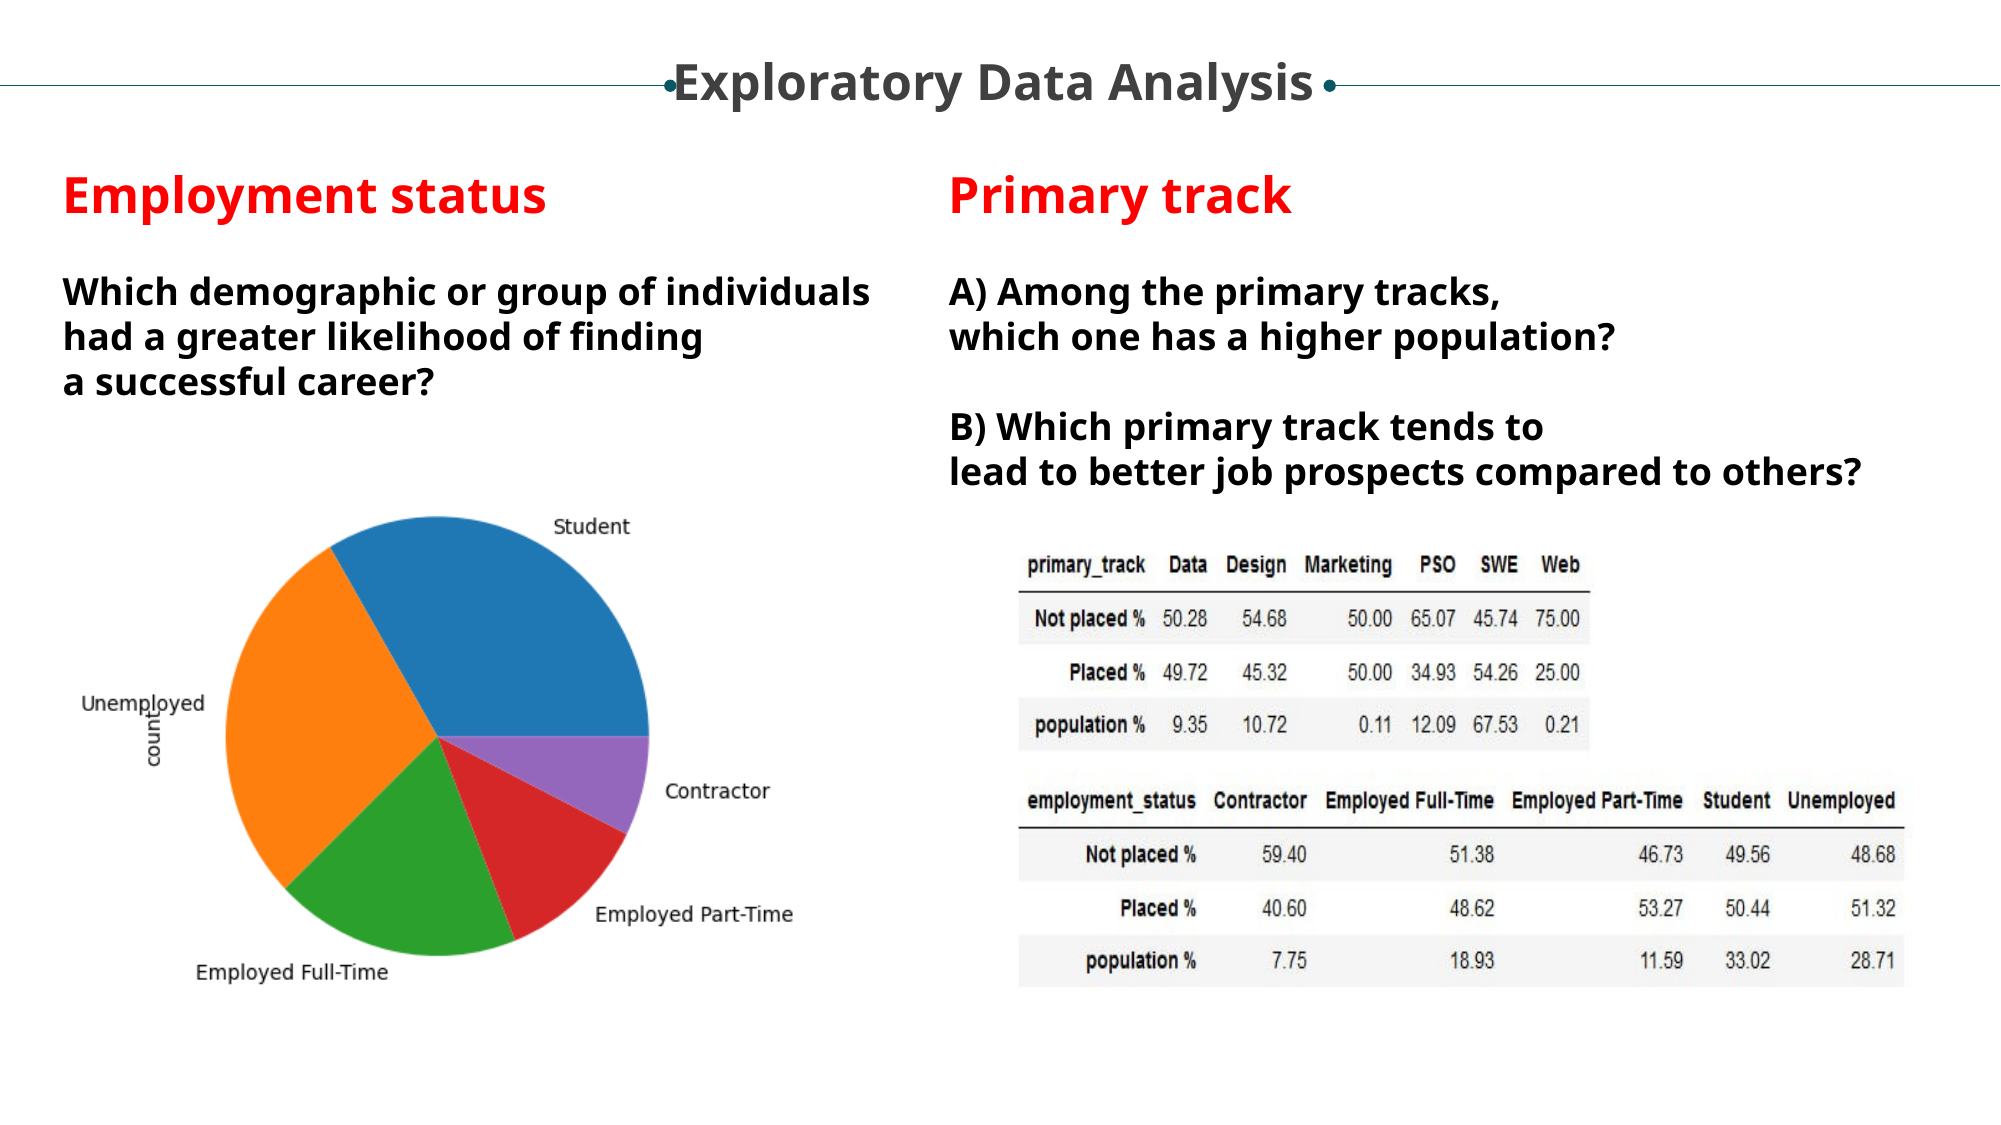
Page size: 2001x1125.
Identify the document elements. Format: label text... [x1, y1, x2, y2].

text_box Employment status Which demographic or group of individuals had a greater likelihood of finding a successful career? [47, 155, 896, 411]
picture [67, 448, 807, 1026]
text_box Exploratory Data Analysis [37, 57, 1963, 112]
picture [979, 529, 1963, 1026]
text_box Primary track A) Among the primary tracks, which one has a higher population? B) Which primary track tends to lead to better job prospects compared to others? [933, 155, 1878, 501]
